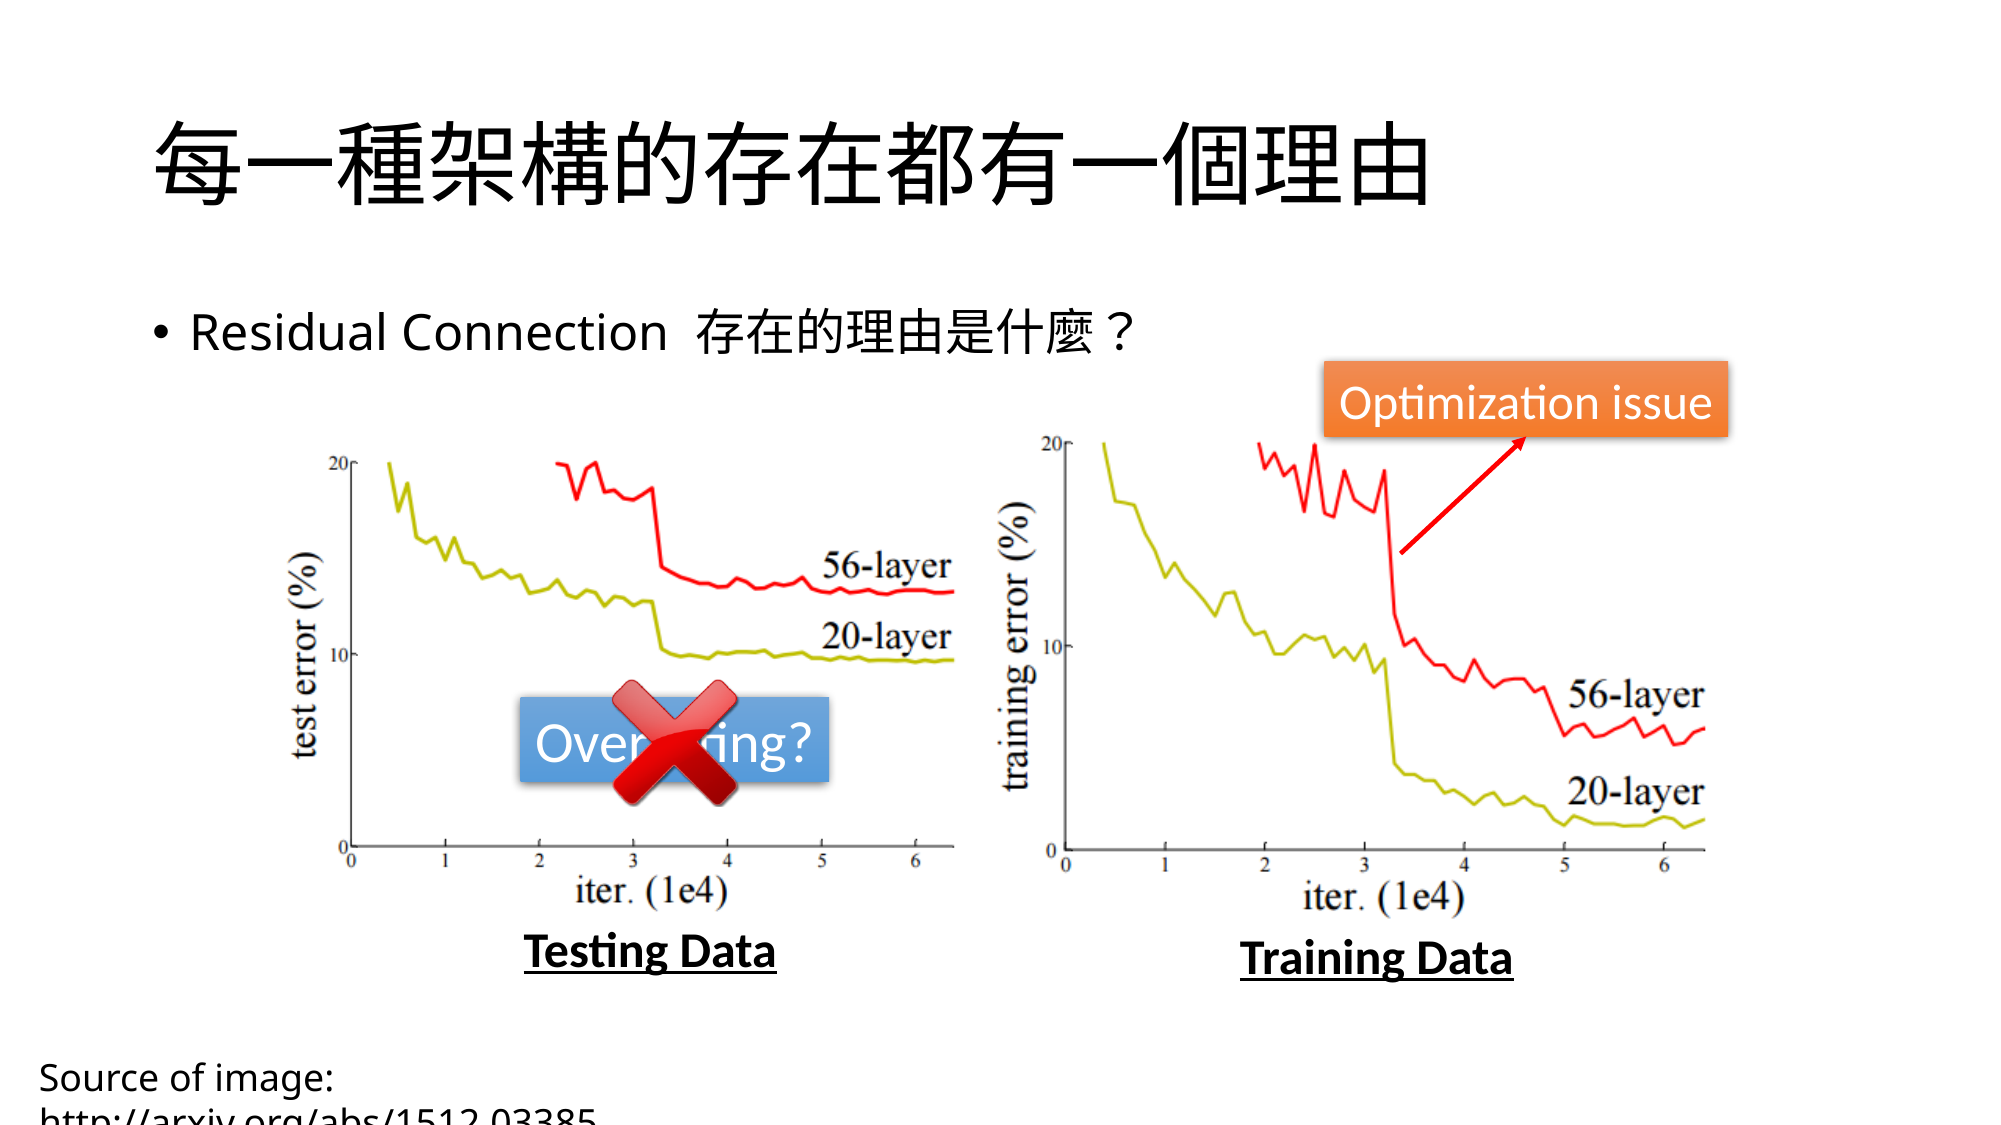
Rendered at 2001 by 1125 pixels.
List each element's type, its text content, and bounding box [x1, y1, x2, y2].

text_box Optimization issue [1324, 361, 1729, 437]
title 每一種架構的存在都有一個理由 [137, 59, 1863, 278]
text_box Testing Data [464, 914, 837, 985]
picture [976, 421, 1718, 923]
text_box Training Data [1190, 923, 1563, 992]
text_box Source of image: http://arxiv.org/abs/1512.03385 [24, 1046, 900, 1125]
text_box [1400, 436, 1527, 554]
picture [265, 433, 973, 914]
list Residual Connection 存在的理由是什麼？ [137, 299, 1863, 1014]
